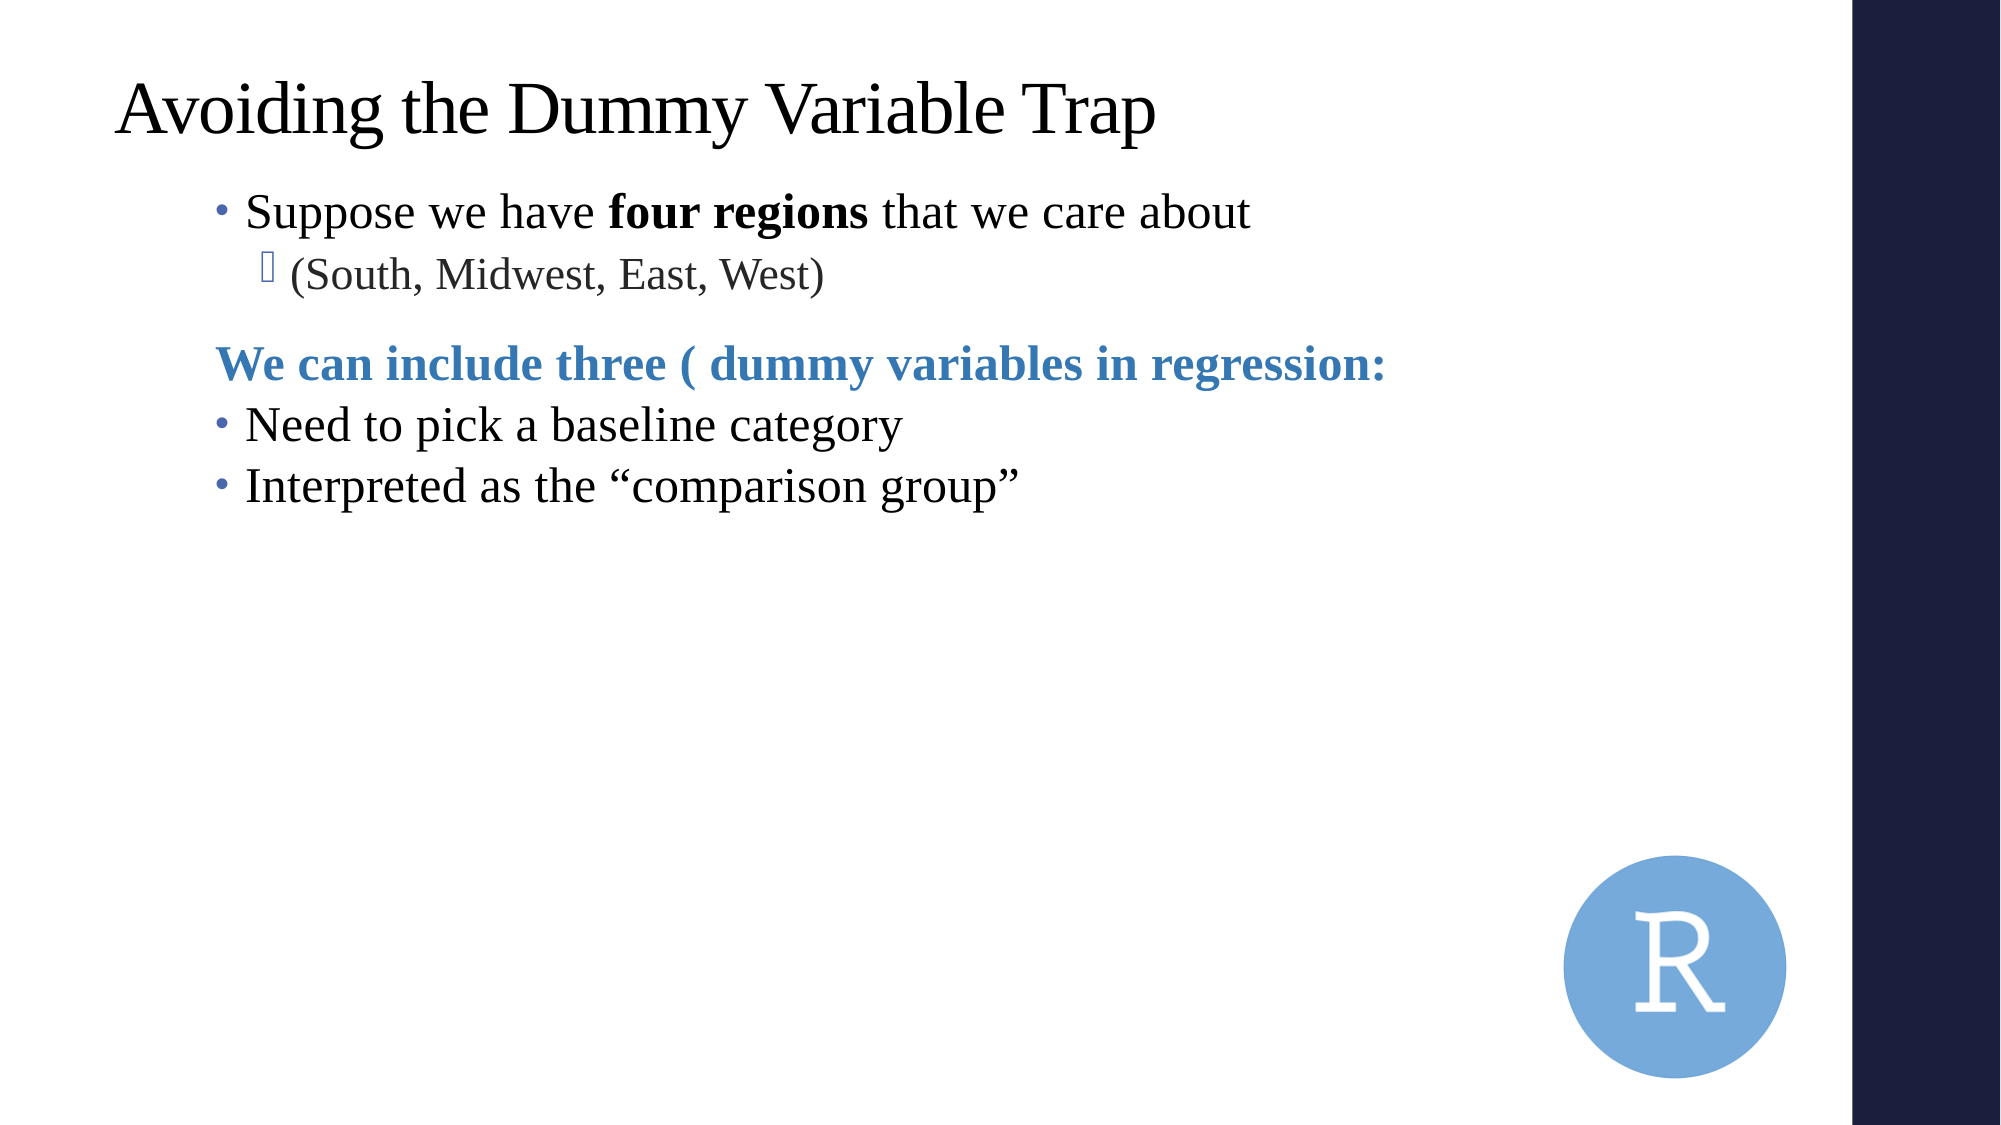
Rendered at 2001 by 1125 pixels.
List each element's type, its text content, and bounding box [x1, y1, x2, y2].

picture [1562, 854, 1789, 1080]
title Avoiding the Dummy Variable Trap [99, 55, 1813, 158]
